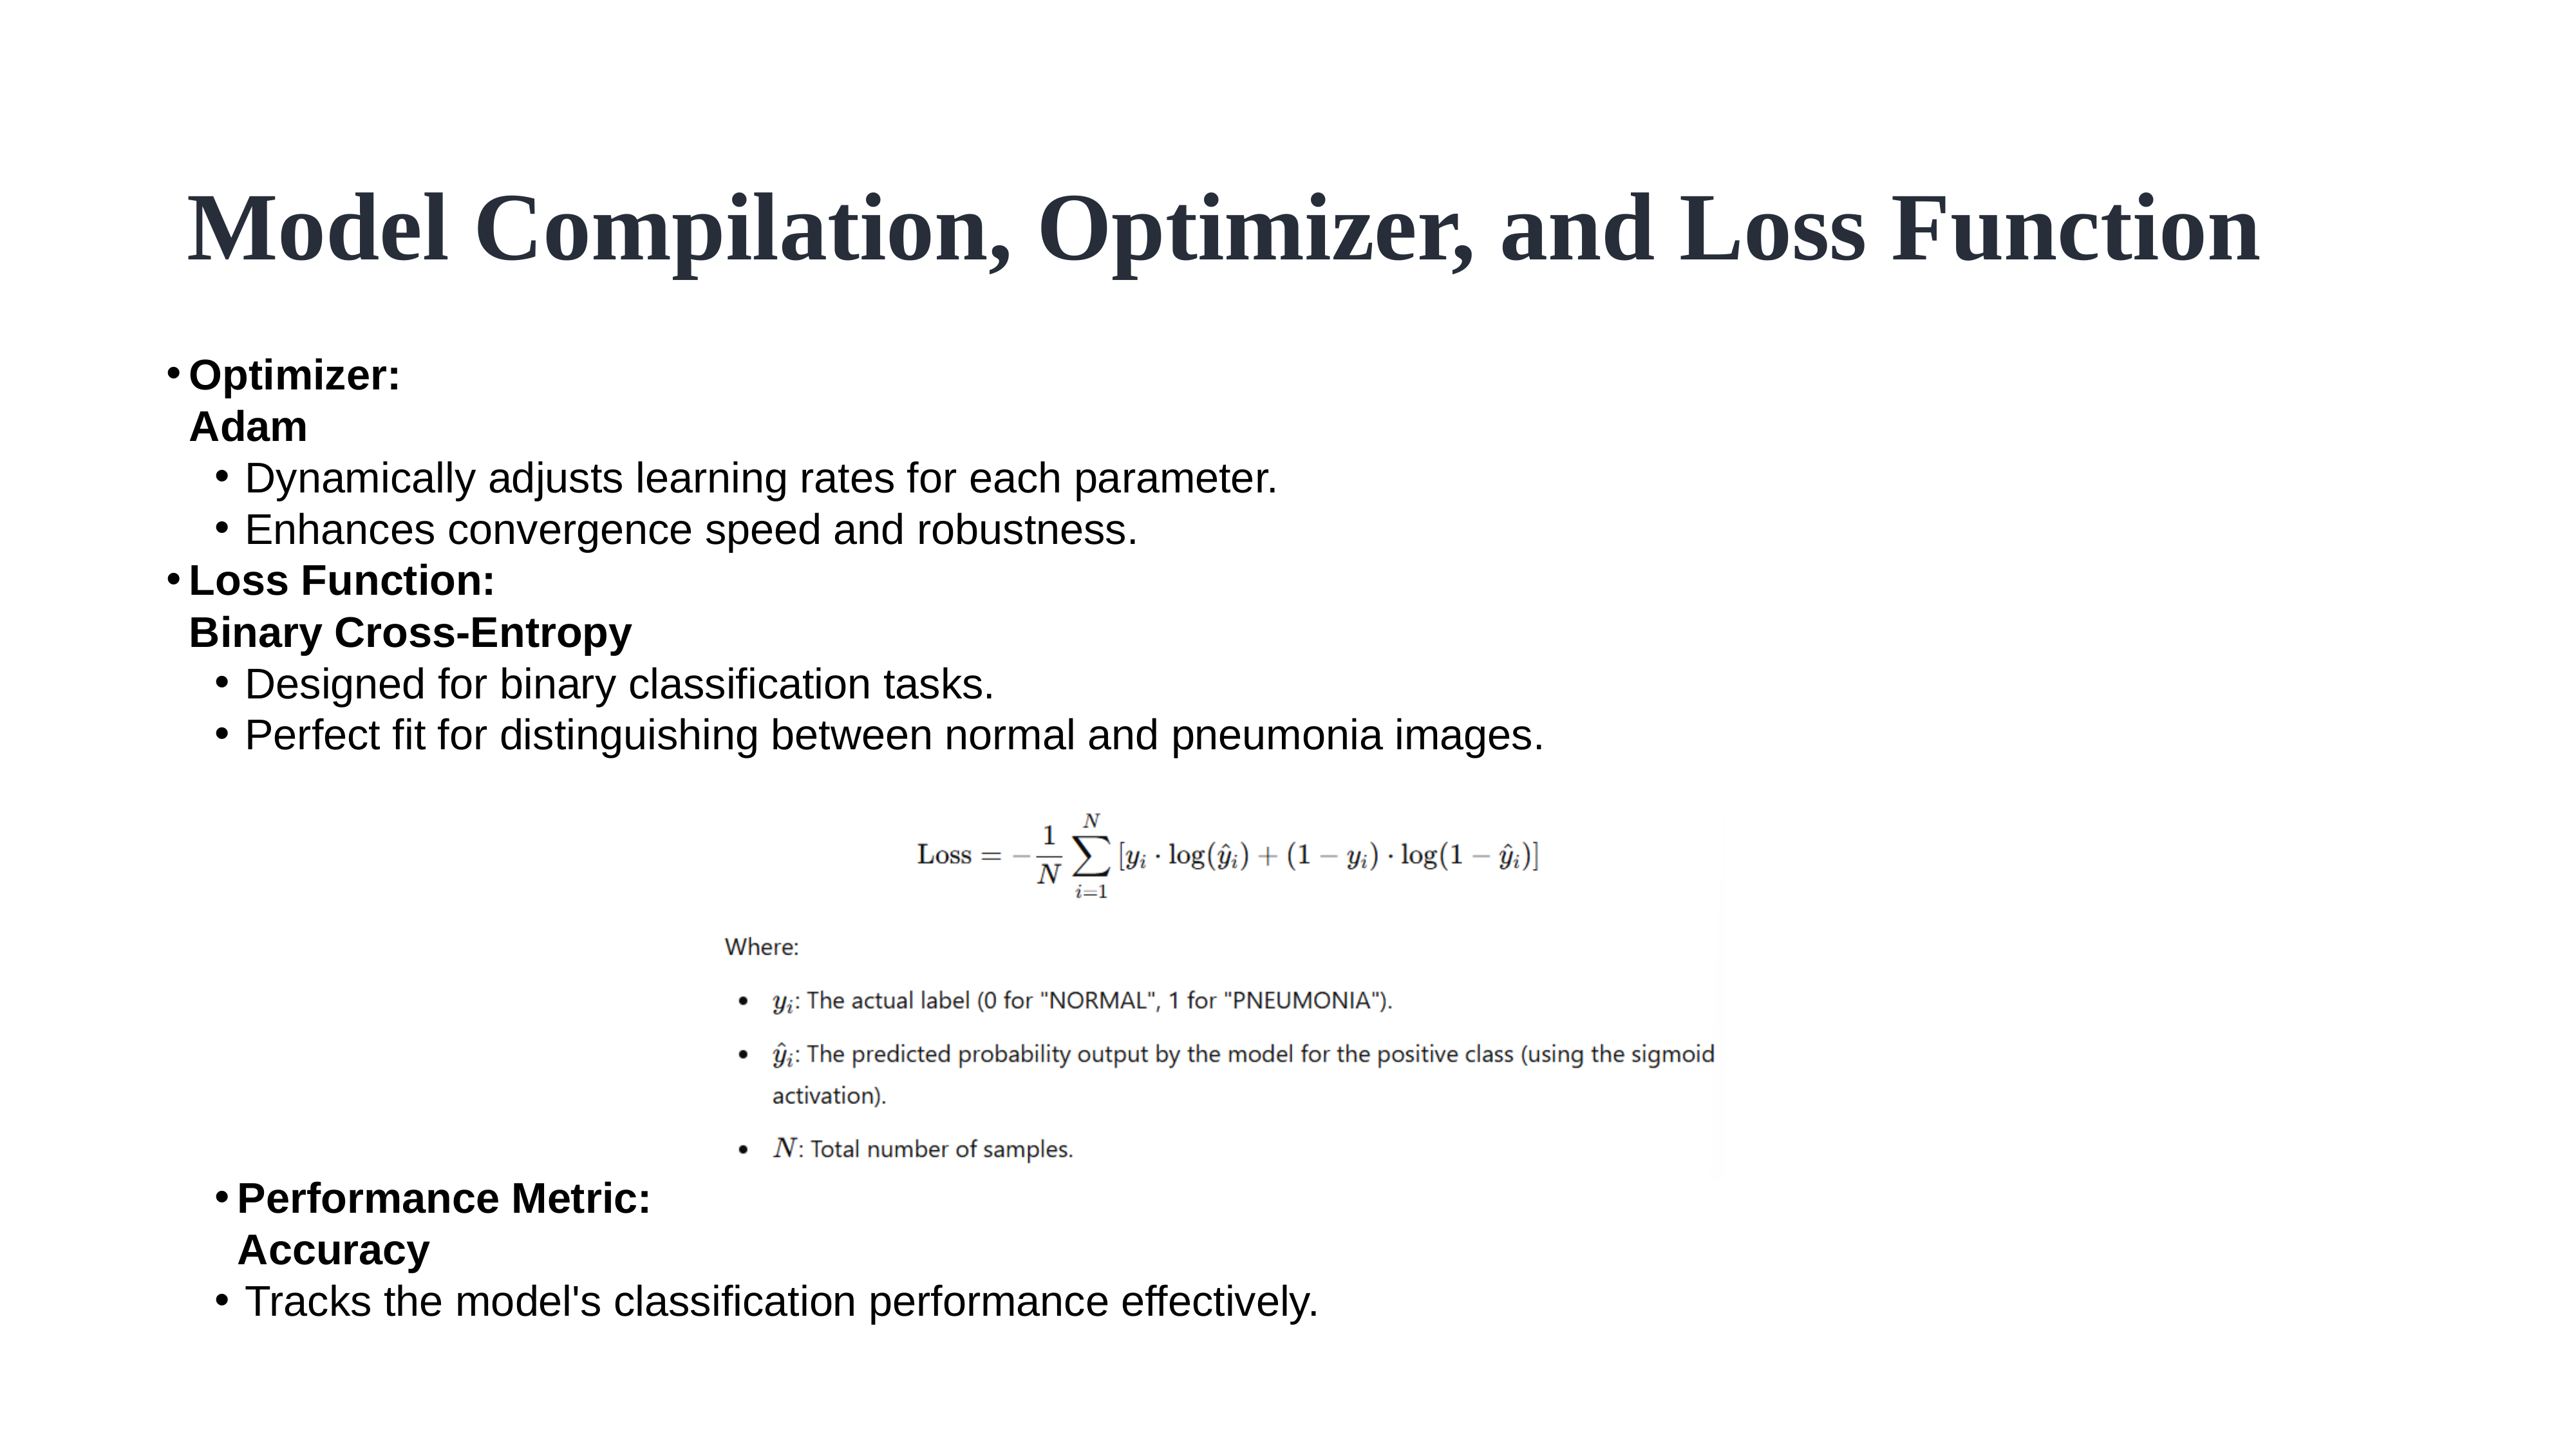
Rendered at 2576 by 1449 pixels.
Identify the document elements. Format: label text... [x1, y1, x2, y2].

title Model Compilation, Optimizer, and Loss Function [177, 77, 2399, 342]
text_box Optimizer: Adam Dynamically adjusts learning rates for each parameter. Enhances convergence speed and robustness. Loss Function: Binary Cross-Entropy Designed for binary classification tasks. Perfect fit for distinguishing between normal and pneumonia images. Performance Metric: Accuracy Tracks the model's classification performance effectively. [156, 342, 2439, 1330]
picture [695, 798, 1725, 1181]
